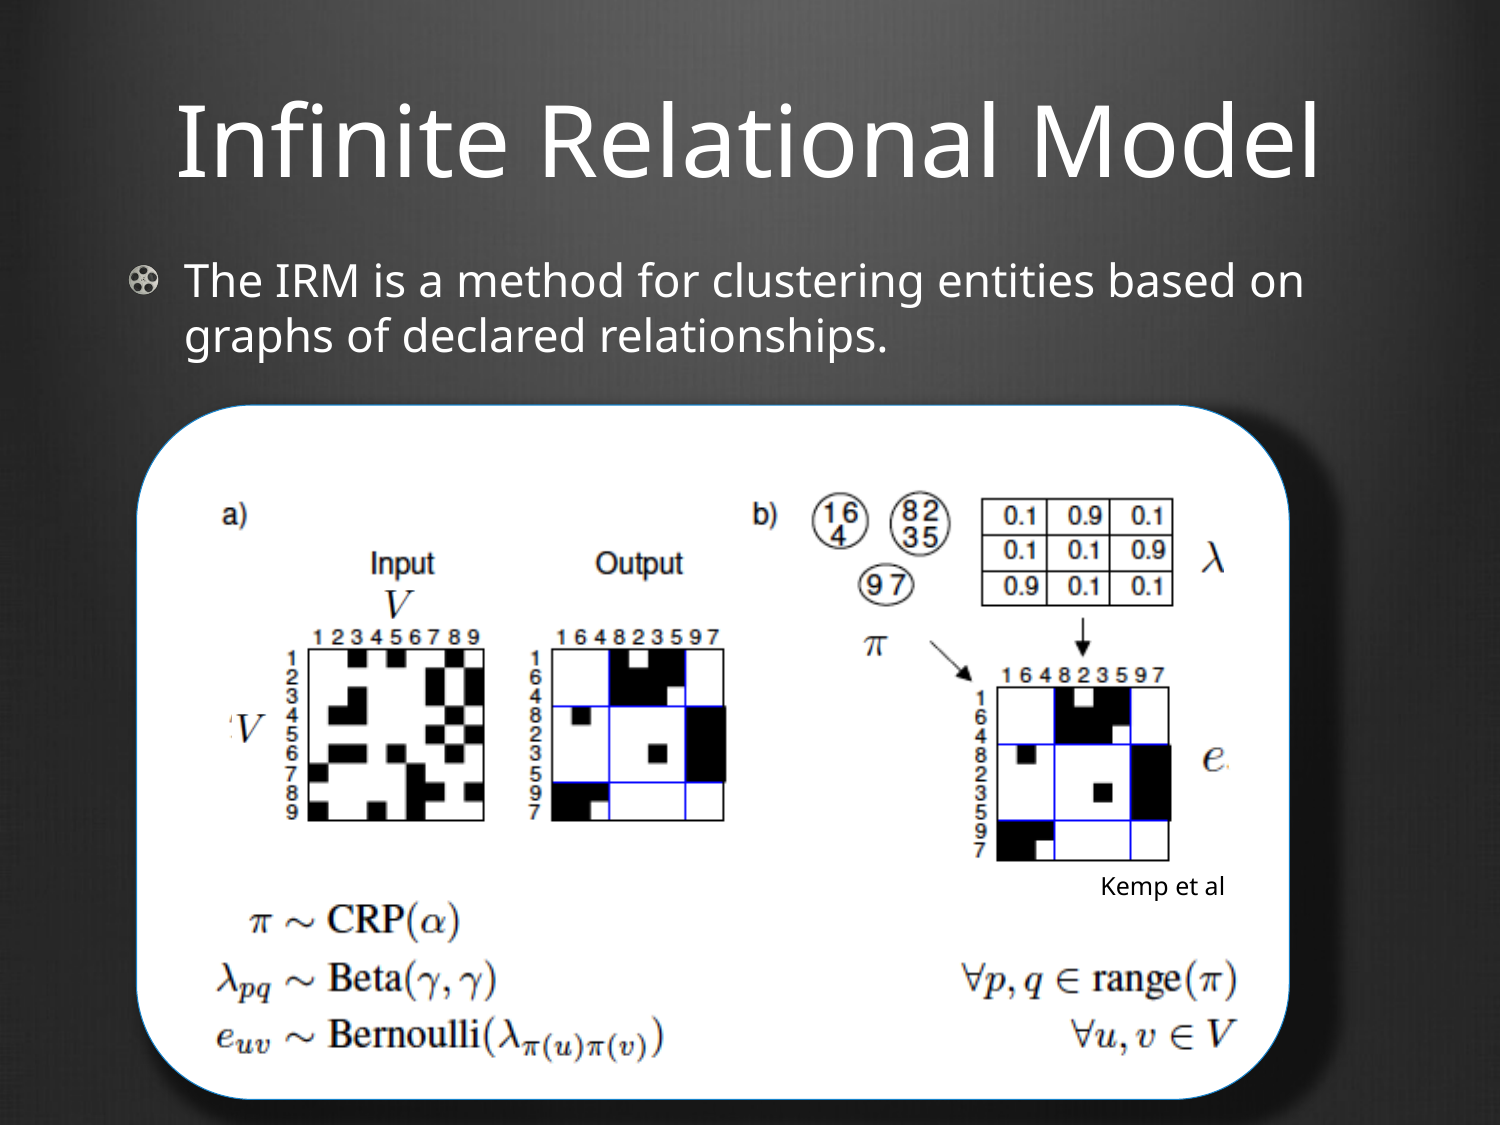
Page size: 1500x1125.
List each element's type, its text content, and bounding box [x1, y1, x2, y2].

picture [127, 263, 160, 296]
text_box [136, 405, 1290, 1100]
list The IRM is a method for clustering entities based on graphs of declared relationships. [112, 244, 1388, 943]
title Infinite Relational Model [112, 19, 1388, 244]
